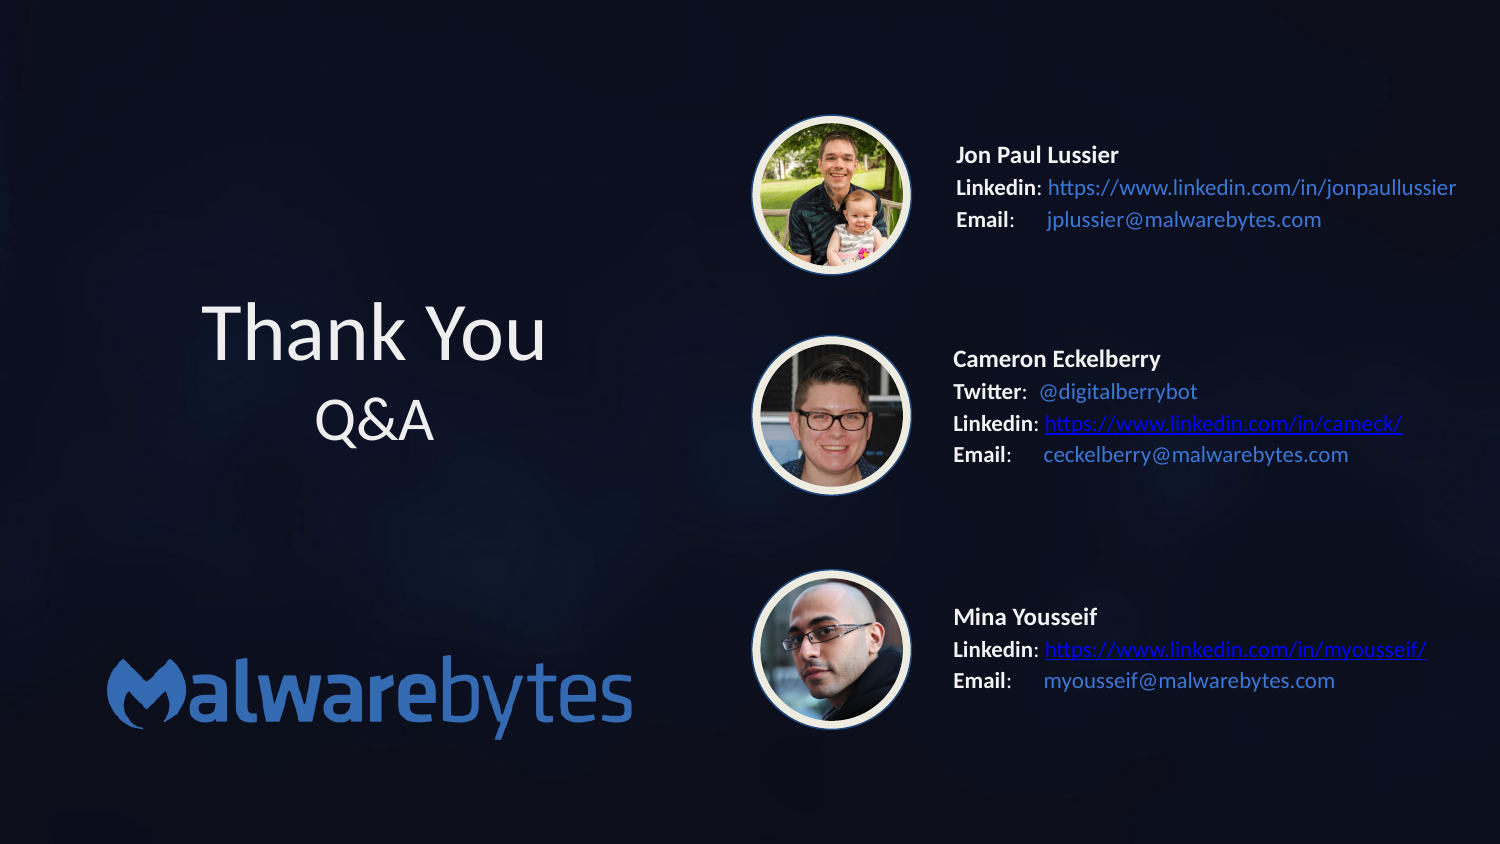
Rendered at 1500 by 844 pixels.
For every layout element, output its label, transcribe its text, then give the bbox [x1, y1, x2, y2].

text_box [800, 335, 863, 342]
text_box Mina Yousseif Linkedin: https://www.linkedin.com/in/myousseif/ Email: myousseif@malwarebytes.com [938, 578, 1474, 711]
text_box [907, 168, 912, 222]
text_box [751, 172, 755, 218]
text_box Jon Paul Lussier Linkedin: https://www.linkedin.com/in/jonpaullussier Email: jplussier@malwarebytes.com [941, 95, 1477, 271]
text_box [751, 392, 755, 439]
text_box [907, 623, 912, 676]
text_box Thank You Q&A [74, 260, 675, 570]
text_box [801, 115, 862, 121]
text_box [907, 389, 912, 442]
text_box Cameron Eckelberry Twitter: @digitalberrybot Linkedin: https://www.linkedin.com/in/cameck/ Email: ceckelberry@malwarebytes.com [938, 315, 1431, 491]
text_box [800, 569, 863, 576]
picture [0, 0, 1500, 844]
text_box [751, 626, 755, 673]
